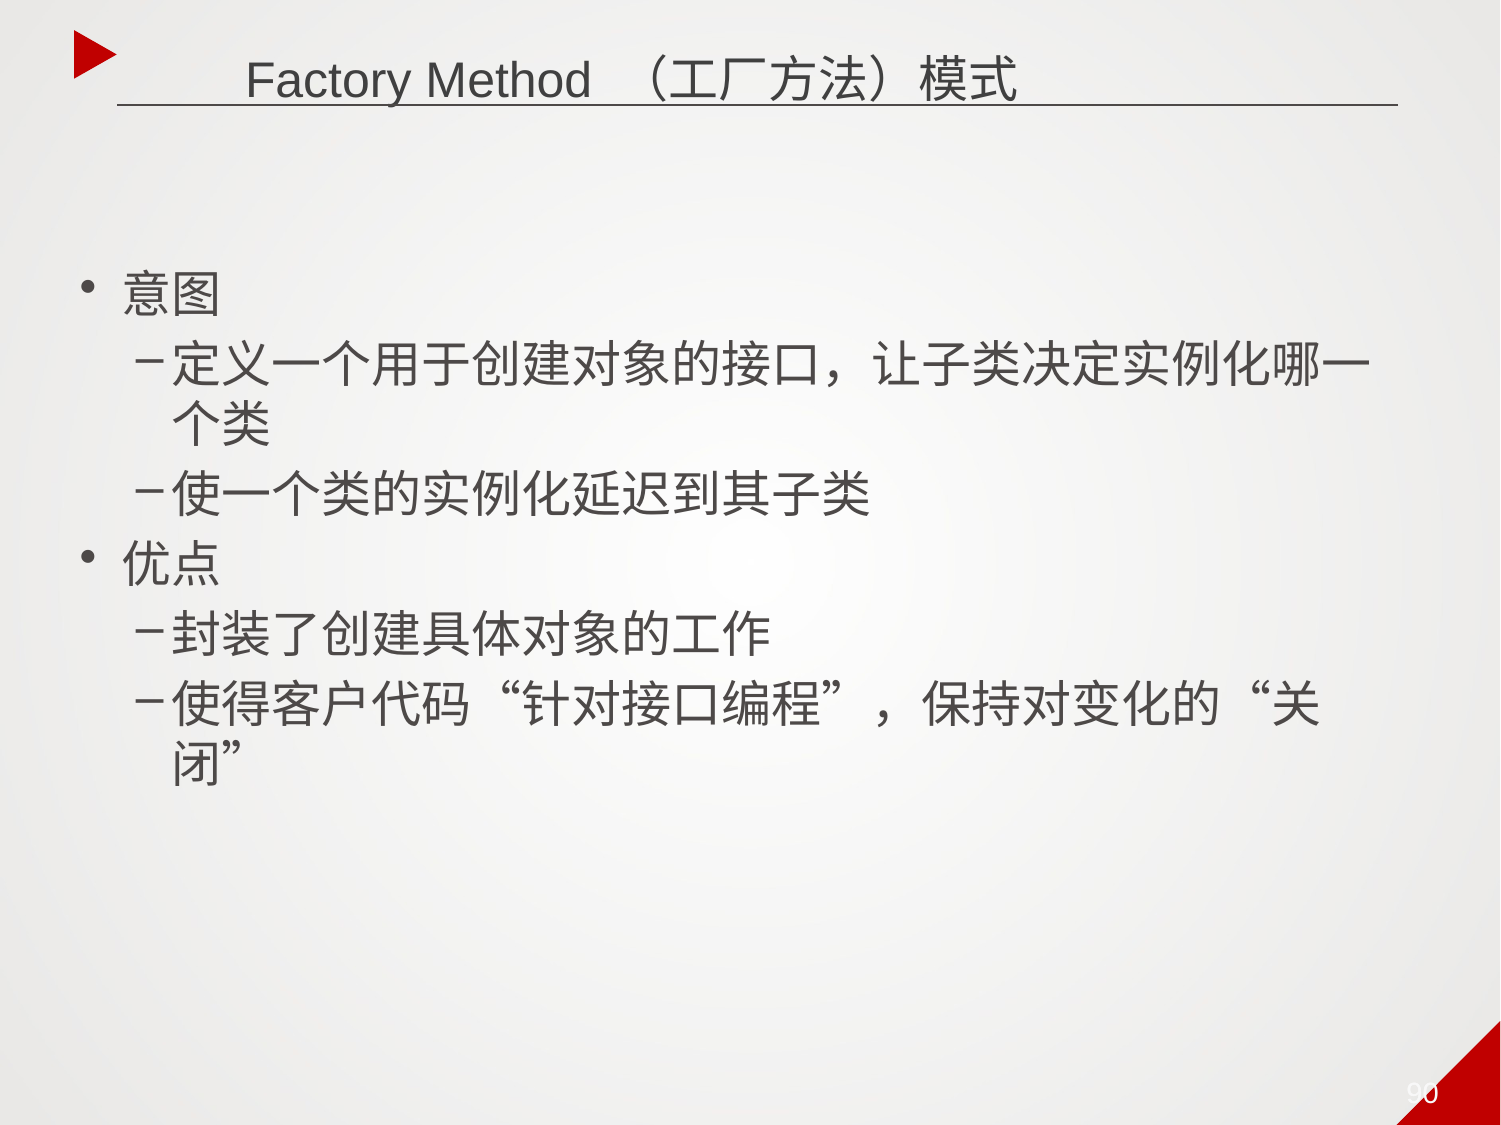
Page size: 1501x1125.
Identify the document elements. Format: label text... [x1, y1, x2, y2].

text_box 意图 定义一个用于创建对象的接口，让子类决定实例化哪一个类 使一个类的实例化延迟到其子类 优点 封装了创建具体对象的工作 使得客户代码“针对接口编程”，保持对变化的“关闭” [64, 255, 1400, 615]
text_box Factory Method （工厂方法）模式 [230, 40, 1353, 98]
picture [0, 0, 1501, 1125]
text_box [74, 30, 117, 79]
picture [1426, 1085, 1433, 1094]
